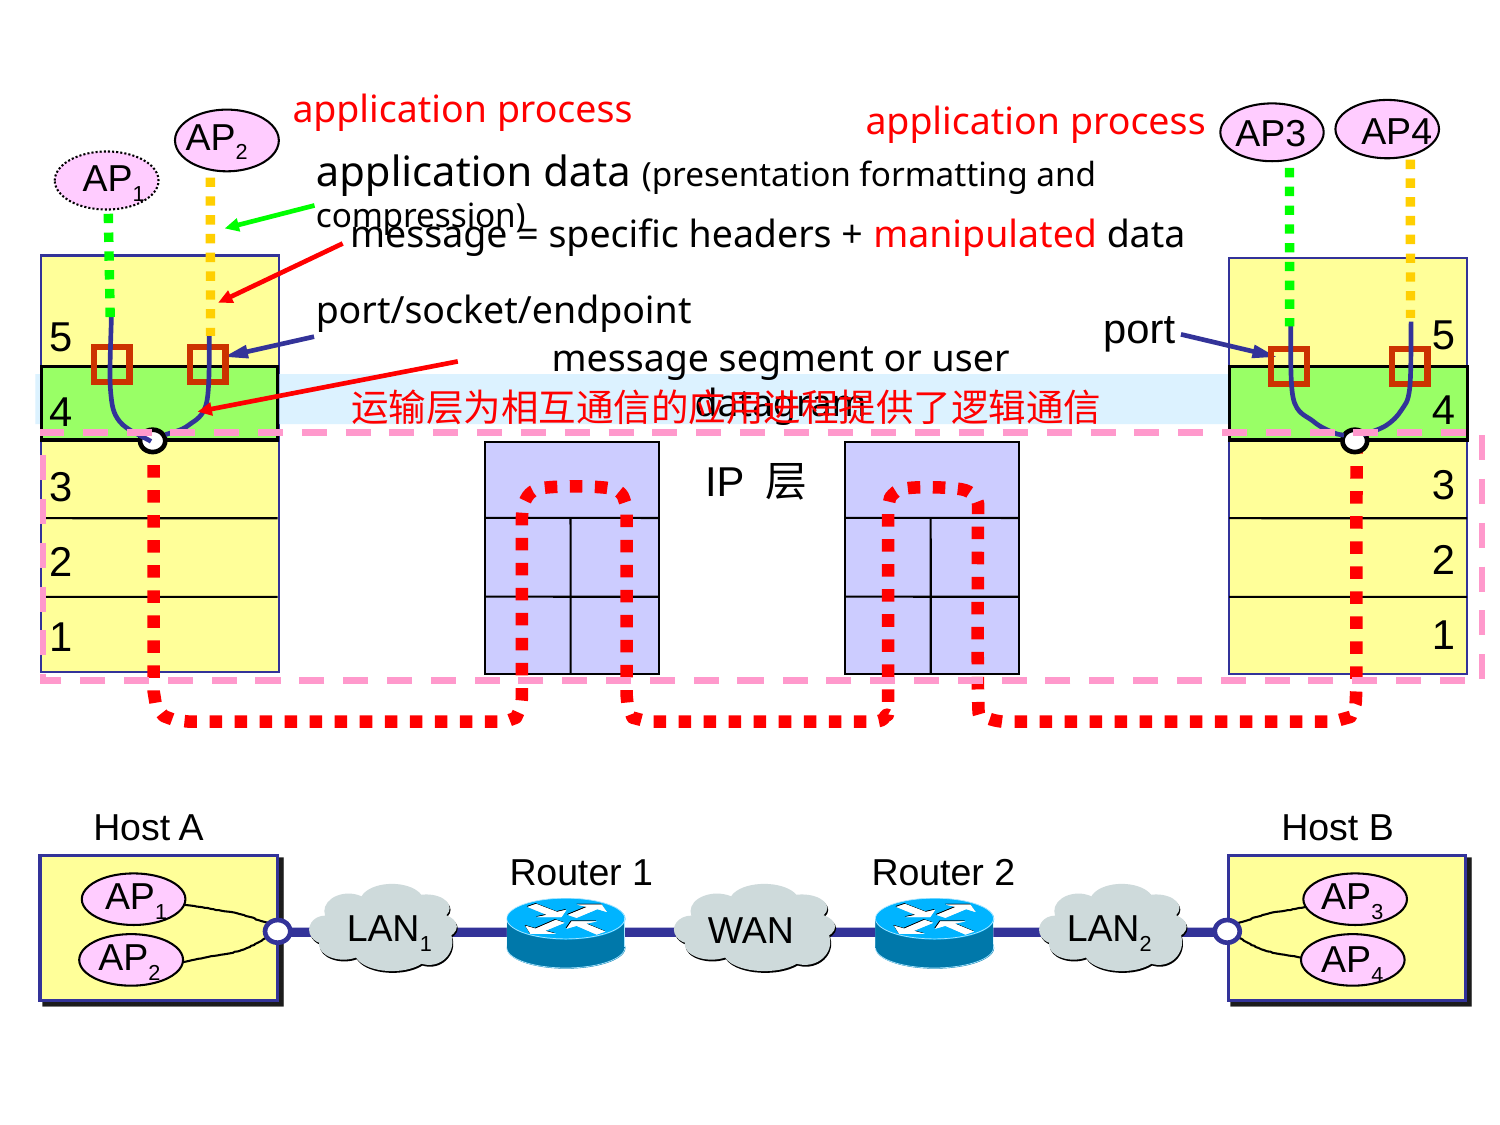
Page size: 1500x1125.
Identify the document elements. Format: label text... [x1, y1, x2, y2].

text_box Router 1 [494, 841, 669, 901]
text_box [1229, 258, 1468, 366]
text_box [1224, 374, 1229, 425]
text_box message segment or user datagram [454, 326, 1107, 373]
text_box [153, 681, 522, 722]
picture [939, 905, 973, 917]
text_box application data (presentation formatting and compression) [301, 137, 1320, 242]
text_box AP2 [83, 925, 176, 992]
text_box AP4 [1306, 928, 1399, 994]
text_box AP3 [1220, 101, 1322, 162]
text_box [977, 681, 1357, 722]
text_box [41, 255, 279, 366]
text_box AP4 [1346, 100, 1448, 160]
text_box [109, 317, 149, 432]
picture [568, 922, 603, 935]
text_box [40, 855, 278, 1001]
text_box [121, 346, 130, 372]
text_box [1228, 855, 1466, 1001]
picture [528, 921, 561, 933]
text_box [178, 397, 278, 432]
text_box [1411, 348, 1428, 385]
text_box [226, 336, 315, 359]
picture [875, 897, 995, 969]
text_box application process [832, 90, 1221, 137]
text_box Router 2 [856, 841, 1031, 901]
text_box 运输层为相互通信的应用进程提供了逻辑通信 [336, 373, 1224, 436]
text_box [79, 950, 83, 970]
text_box AP3 [1306, 865, 1399, 928]
text_box AP1 [67, 147, 160, 213]
text_box [209, 346, 226, 383]
picture [1038, 883, 1188, 974]
text_box [166, 331, 210, 432]
text_box [81, 885, 90, 913]
text_box [263, 118, 279, 163]
text_box [1238, 936, 1302, 958]
text_box [190, 346, 202, 374]
text_box [197, 384, 336, 416]
text_box [1229, 366, 1329, 432]
text_box 5 4 3 2 1 [34, 277, 88, 668]
text_box [94, 346, 110, 383]
text_box [278, 374, 336, 395]
text_box [54, 161, 67, 200]
text_box [1180, 334, 1271, 359]
text_box application process [277, 78, 648, 138]
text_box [844, 441, 1020, 675]
text_box [1335, 111, 1346, 147]
text_box [130, 366, 190, 432]
text_box Host A [78, 795, 219, 855]
text_box [1392, 348, 1399, 364]
picture [896, 921, 930, 934]
text_box [1214, 920, 1240, 943]
picture [899, 905, 933, 917]
text_box [1374, 385, 1416, 432]
text_box Host B [1266, 795, 1410, 855]
text_box [183, 937, 267, 962]
text_box [626, 681, 889, 722]
text_box [1364, 321, 1412, 432]
text_box AP1 [90, 865, 183, 931]
text_box [42, 432, 1483, 681]
picture [506, 897, 626, 946]
text_box [218, 243, 343, 303]
picture [570, 905, 605, 917]
text_box [226, 345, 279, 374]
text_box port/socket/endpoint [301, 278, 839, 339]
text_box [88, 366, 131, 432]
text_box [1399, 885, 1407, 913]
picture [506, 949, 626, 969]
text_box [265, 920, 291, 943]
text_box [225, 205, 315, 232]
picture [530, 905, 564, 917]
text_box [183, 904, 268, 928]
picture [936, 922, 972, 935]
picture [673, 883, 837, 974]
text_box [1237, 907, 1306, 928]
text_box port [1088, 294, 1191, 359]
text_box [278, 386, 336, 425]
picture [308, 883, 458, 974]
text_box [484, 441, 660, 675]
text_box [1313, 366, 1391, 432]
text_box [1300, 948, 1306, 971]
text_box [1399, 948, 1405, 972]
text_box [1271, 348, 1291, 385]
text_box [207, 366, 278, 409]
text_box [1290, 321, 1343, 432]
text_box message = specific headers + manipulated data [335, 242, 1201, 263]
text_box AP2 [170, 105, 263, 172]
text_box [176, 946, 184, 973]
text_box 5 4 3 2 1 [1416, 275, 1471, 432]
